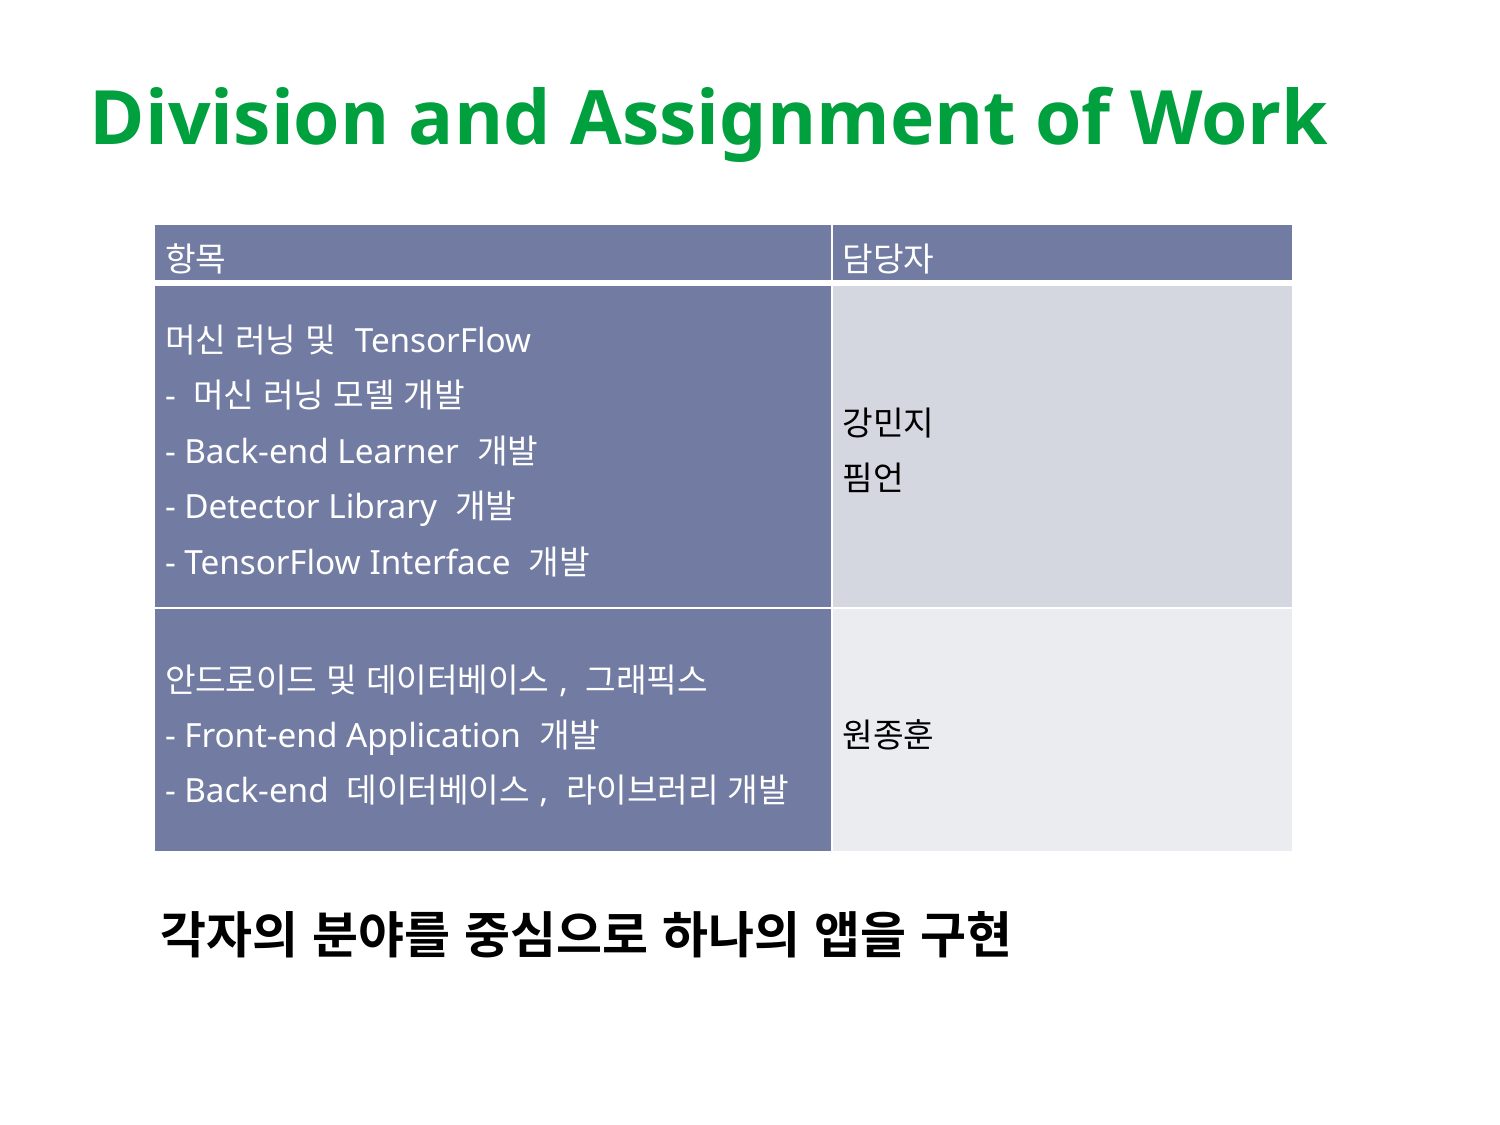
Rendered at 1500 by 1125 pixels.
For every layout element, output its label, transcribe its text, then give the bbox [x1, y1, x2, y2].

table_cell 안드로이드 및 데이터베이스, 그래픽스 - Front-end Application 개발 - Back-end 데이터베이스, 라이브러리 개발 [155, 609, 831, 851]
table_cell 강민지 핌언 [833, 286, 1292, 607]
title Division and Assignment of Work [75, 60, 1425, 167]
table_cell 머신 러닝 및 TensorFlow - 머신 러닝 모델 개발 - Back-end Learner 개발 - Detector Library 개발 - TensorFlow Interface 개발 [155, 286, 831, 607]
table_header 담당자 [833, 225, 1292, 280]
table_cell 원종훈 [833, 609, 1292, 851]
list 각자의 분야를 중심으로 하나의 앱을 구현 [145, 614, 1065, 1125]
table_header 항목 [155, 225, 831, 280]
